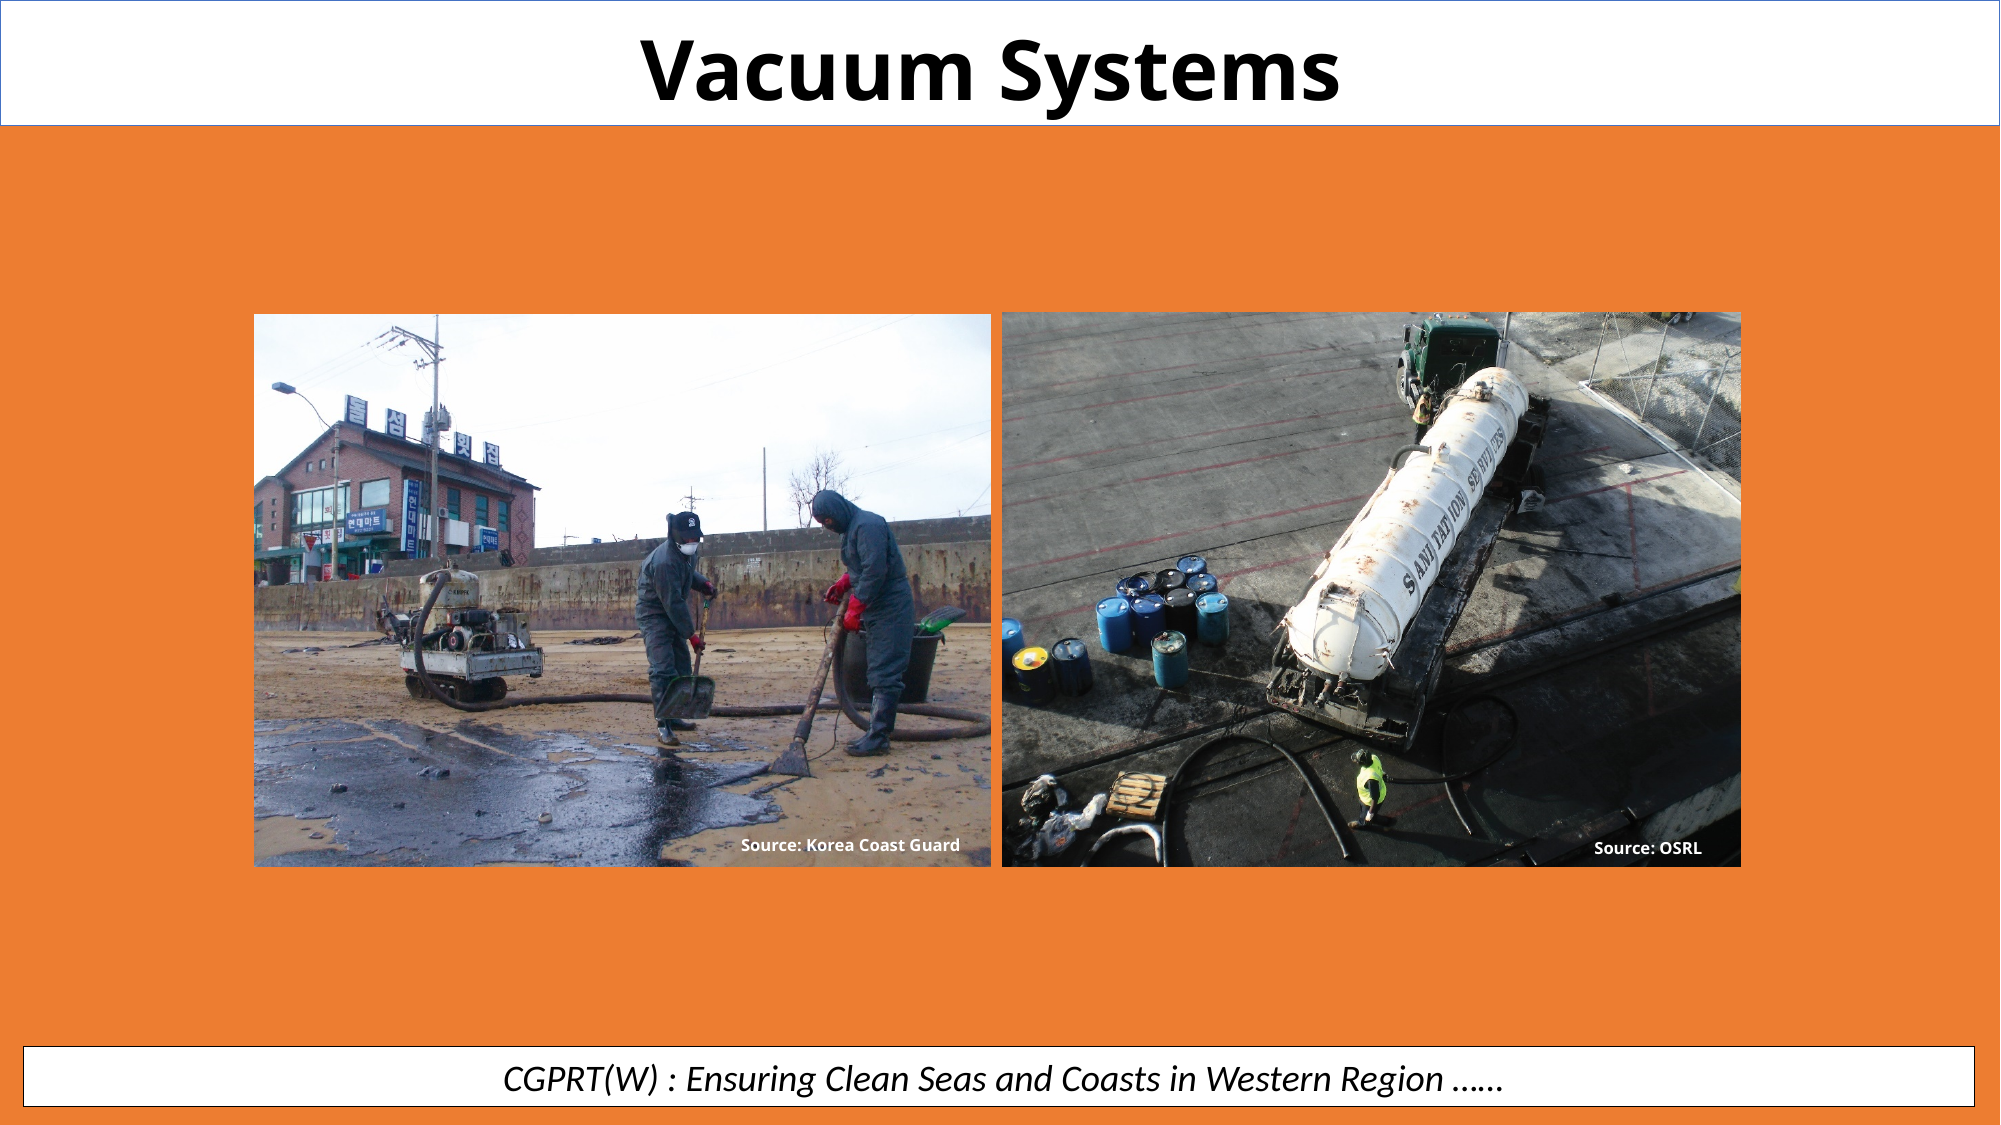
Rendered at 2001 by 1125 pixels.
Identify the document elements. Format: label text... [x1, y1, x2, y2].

text_box [0, 0, 2000, 126]
text_box Vacuum Systems [316, 21, 1667, 114]
picture [1002, 312, 1741, 867]
text_box CGPRT(W) : Ensuring Clean Seas and Coasts in Western Region …… [23, 1046, 1975, 1107]
picture [254, 314, 991, 867]
